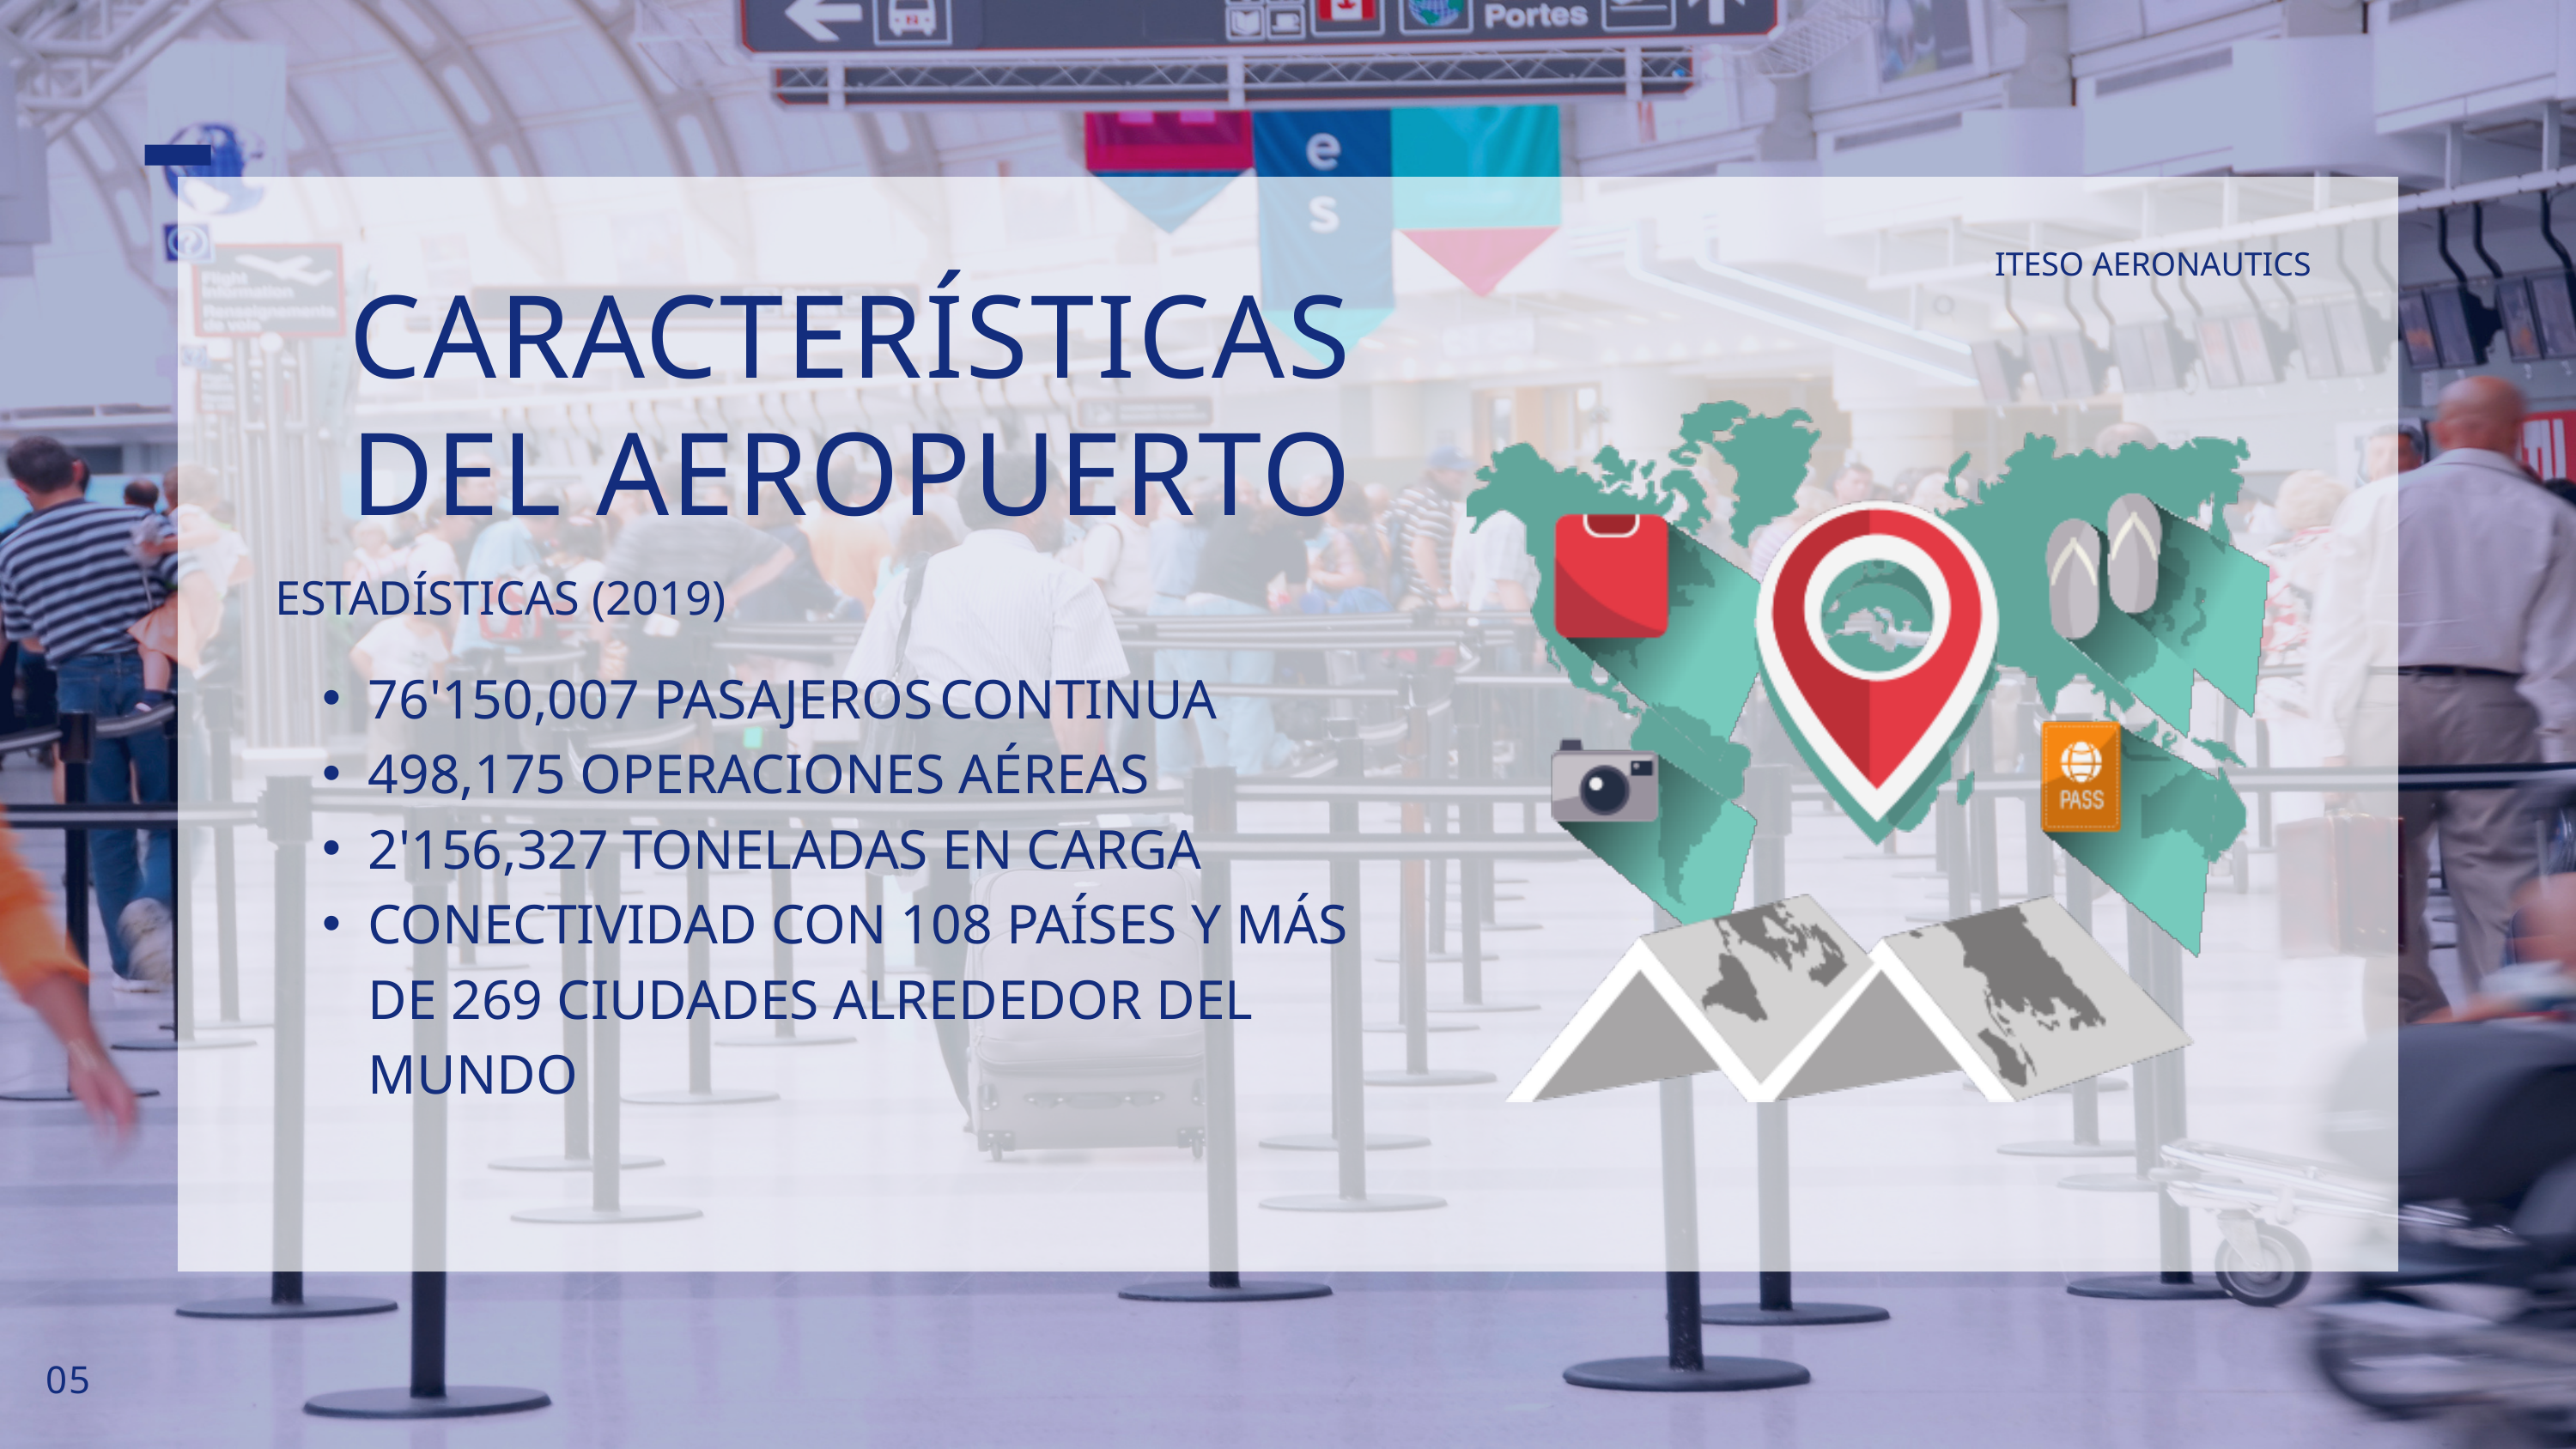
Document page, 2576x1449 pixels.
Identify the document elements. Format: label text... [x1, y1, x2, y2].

text_box 05 [46, 1352, 179, 1402]
text_box [144, 144, 211, 166]
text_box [177, 176, 2398, 1272]
picture [0, 0, 2576, 1449]
